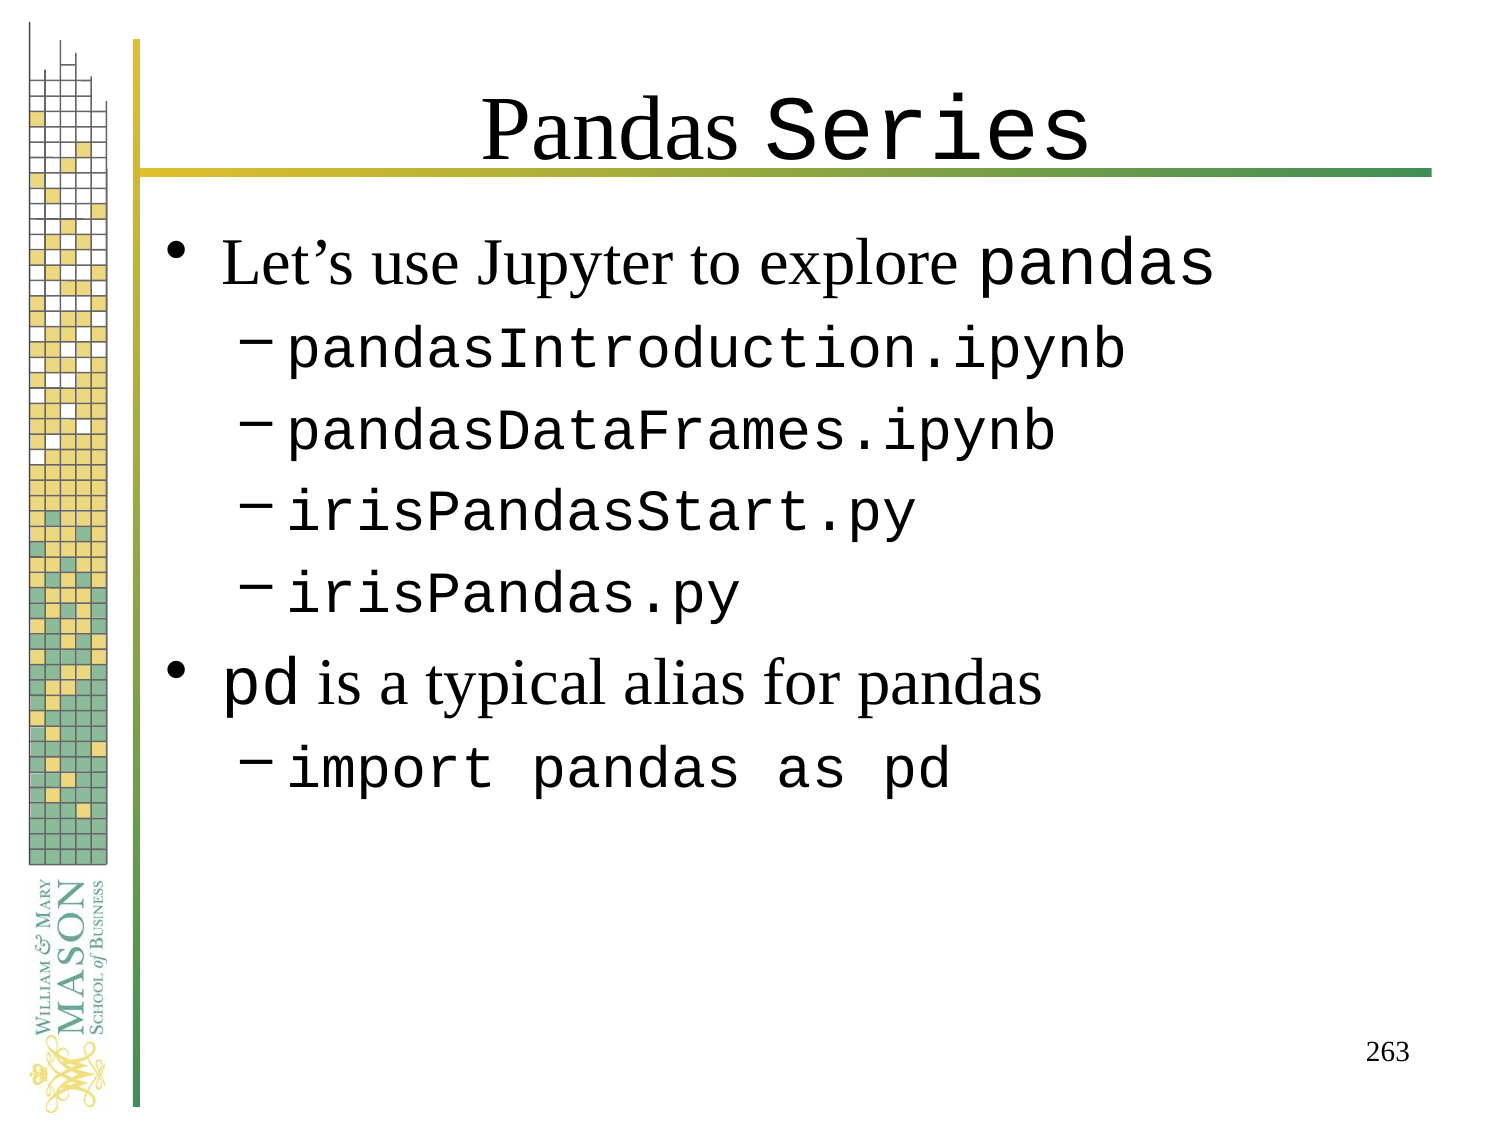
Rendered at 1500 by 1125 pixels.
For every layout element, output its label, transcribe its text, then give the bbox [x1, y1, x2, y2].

title Pandas Series [150, 45, 1425, 200]
slide_number 69 [29, 879, 107, 1113]
slide_number 263 [1048, 1024, 1426, 1103]
list Let’s use Jupyter to explore pandas pandasIntroduction.ipynb pandasDataFrames.ipynb irisPandasStart.py irisPandas.py pd is a typical alias for pandas import pandas as pd [150, 210, 1500, 1005]
